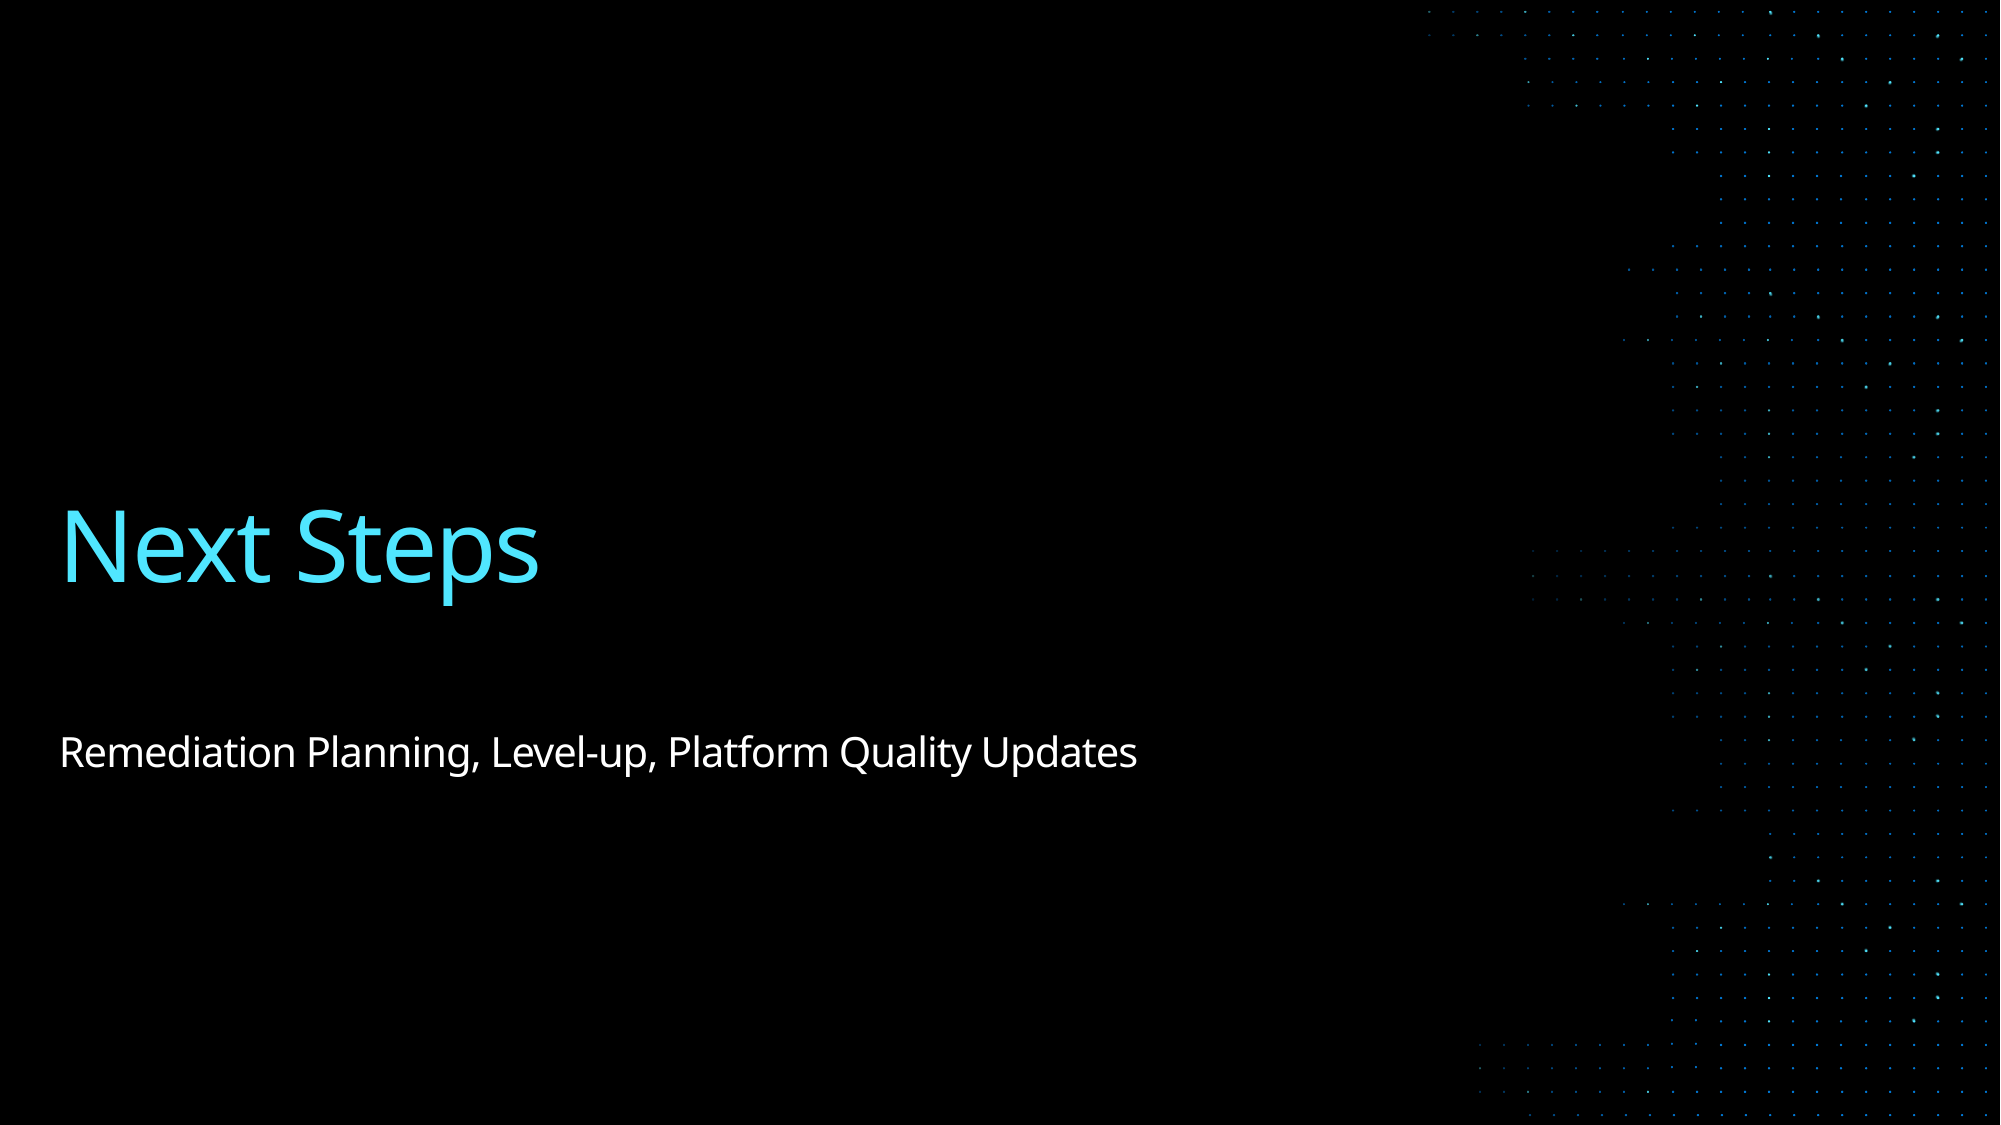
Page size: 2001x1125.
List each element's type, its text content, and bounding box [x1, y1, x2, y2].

picture [1428, 8, 1987, 1117]
list Remediation Planning, Level-up, Platform Quality Updates [58, 710, 1790, 792]
title Next Steps [58, 480, 1942, 621]
